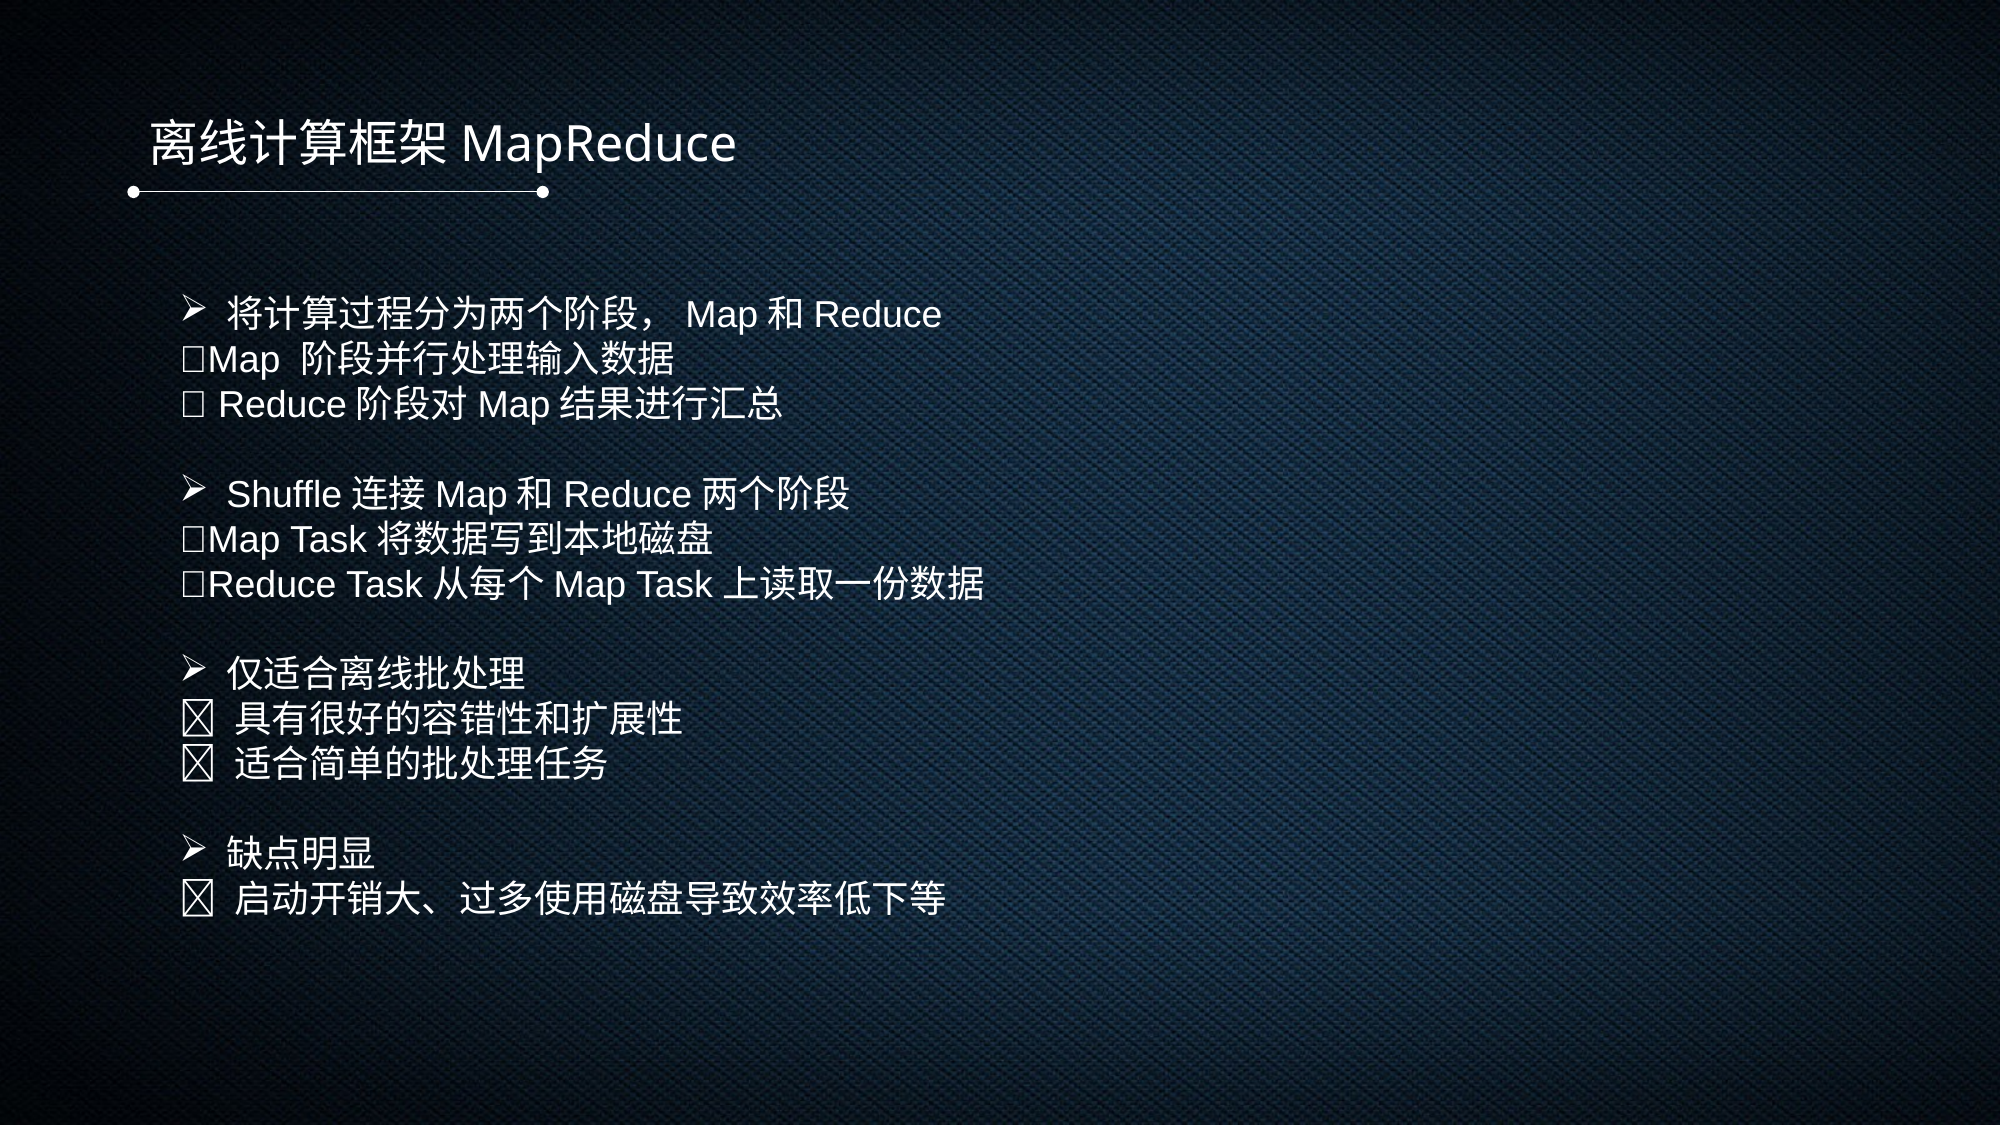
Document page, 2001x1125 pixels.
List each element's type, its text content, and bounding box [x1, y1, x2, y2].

picture [0, 0, 2000, 1125]
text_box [133, 103, 849, 192]
text_box 将计算过程分为两个阶段，Map和Reduce Map 阶段并行处理输入数据  Reduce阶段对Map结果进行汇总 Shuffle连接Map和Reduce两个阶段 Map Task将数据写到本地磁盘 Reduce Task从每个Map Task上读取一份数据 仅适合离线批处理  具有很好的容错性和扩展性  适合简单的批处理任务 缺点明显  启动开销大、过多使用磁盘导致效率低下等 [164, 282, 1841, 972]
